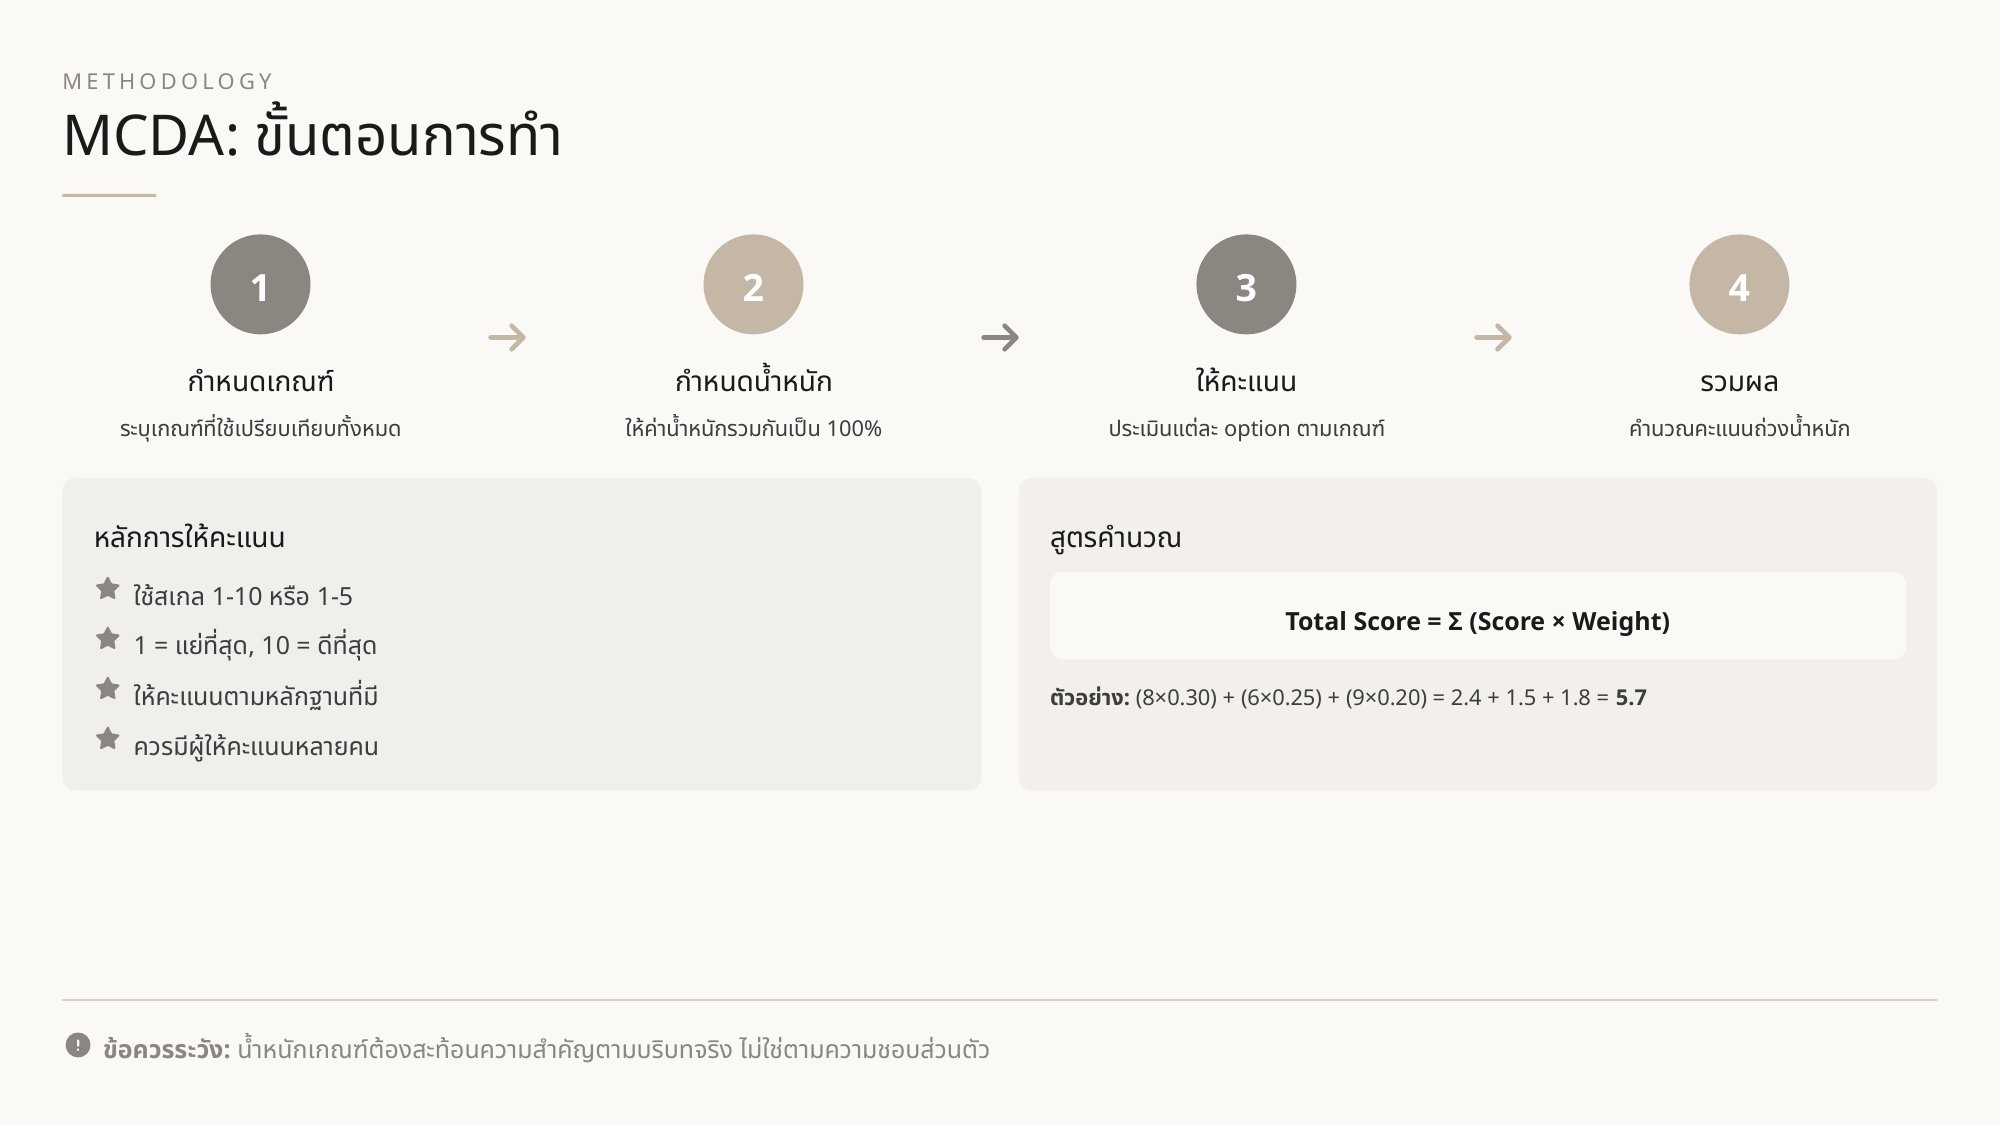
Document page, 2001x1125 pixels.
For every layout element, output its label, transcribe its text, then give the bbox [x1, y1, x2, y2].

text_box ให้คะแนน [1041, 353, 1453, 397]
text_box [65, 1032, 91, 1058]
text_box ให้ค่าน้ำหนักรวมกันเป็น 100% [549, 409, 958, 441]
text_box 3 [1225, 259, 1267, 310]
text_box [1196, 234, 1297, 335]
text_box [210, 234, 311, 335]
text_box [1050, 571, 1907, 660]
text_box [1474, 323, 1512, 352]
text_box [981, 323, 1019, 352]
text_box [96, 726, 120, 749]
text_box 1 = แย่ที่สุด, 10 = ดีที่สุด [133, 621, 395, 660]
text_box [62, 478, 982, 791]
text_box [96, 576, 120, 599]
text_box หลักการให้คะแนน [93, 509, 965, 554]
text_box คำนวณคะแนนถ่วงน้ำหนัก [1535, 409, 1944, 441]
text_box [1018, 478, 1938, 791]
text_box ระบุเกณฑ์ที่ใช้เปรียบเทียบทั้งหมด [56, 409, 465, 441]
text_box METHODOLOGY [62, 62, 1949, 94]
text_box 4 [1718, 259, 1760, 310]
text_box [96, 676, 120, 699]
text_box 1 [240, 259, 281, 310]
text_box ควรมีผู้ให้คะแนนหลายคน [133, 721, 404, 760]
text_box กำหนดน้ำหนัก [548, 353, 960, 397]
text_box [96, 626, 120, 649]
text_box [62, 193, 157, 197]
text_box 2 [733, 259, 774, 310]
text_box [1689, 234, 1790, 335]
text_box ประเมินแต่ละ option ตามเกณฑ์ [1042, 409, 1451, 441]
text_box ใช้สเกล 1-10 หรือ 1-5 [133, 571, 368, 610]
text_box ตัวอย่าง: (8×0.30) + (6×0.25) + (9×0.20) = 2.4 + 1.5 + 1.8 = 5.7 [1049, 678, 1918, 710]
text_box [703, 234, 804, 335]
text_box [488, 323, 526, 352]
text_box Total Score = Σ (Score × Weight) [1068, 596, 1888, 635]
text_box MCDA: ขั้นตอนการทำ [62, 106, 1966, 169]
text_box ให้คะแนนตามหลักฐานที่มี [133, 671, 411, 710]
text_box กำหนดเกณฑ์ [55, 353, 467, 397]
text_box รวมผล [1534, 353, 1946, 397]
text_box ข้อควรระวัง: น้ำหนักเกณฑ์ต้องสะท้อนความสำคัญตามบริบทจริง ไม่ใช่ตามความชอบส่วนตัว [103, 1025, 1950, 1063]
text_box สูตรคำนวณ [1050, 509, 1921, 554]
